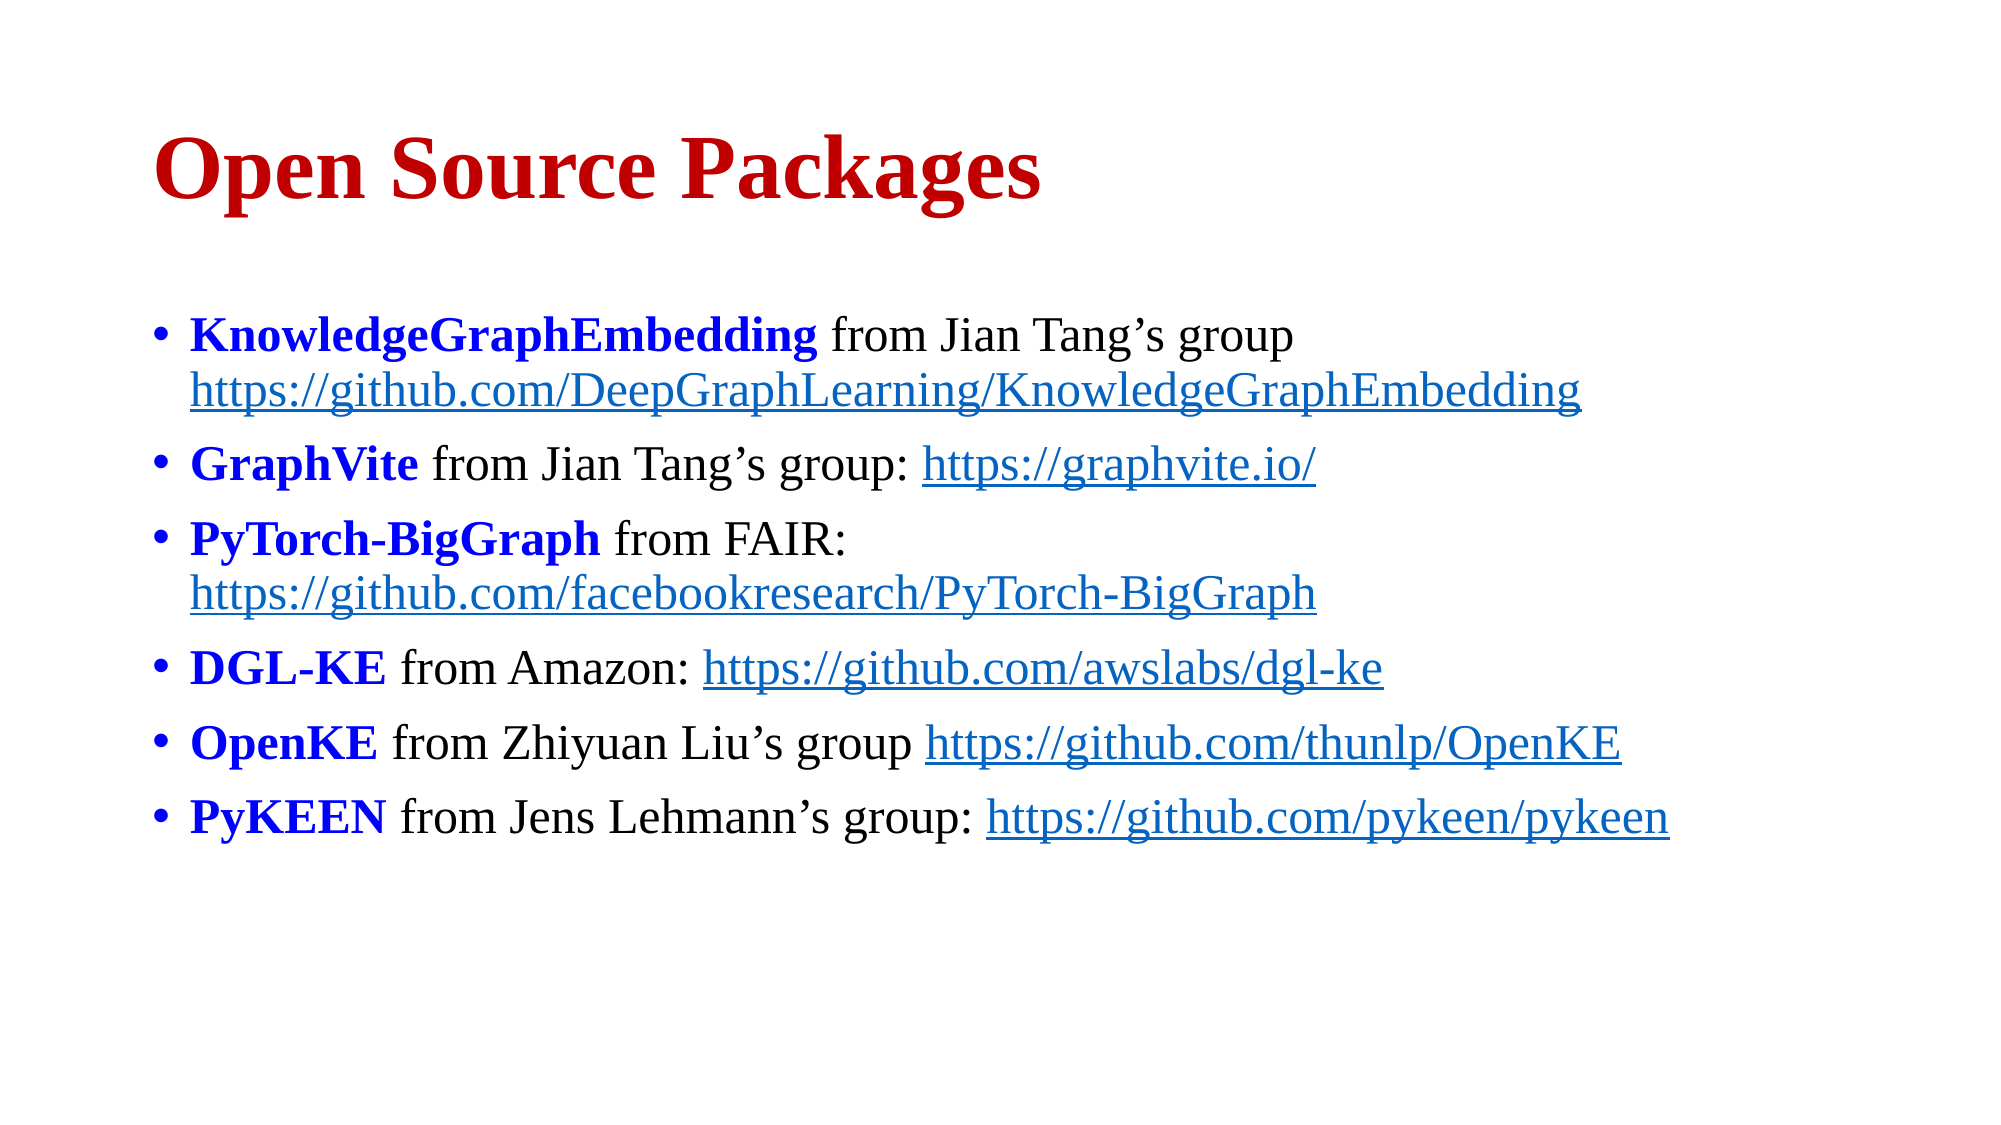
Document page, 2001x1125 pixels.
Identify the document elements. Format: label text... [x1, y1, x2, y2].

list KnowledgeGraphEmbedding from Jian Tang’s group https://github.com/DeepGraphLearning/KnowledgeGraphEmbedding GraphVite from Jian Tang’s group: https://graphvite.io/ PyTorch-BigGraph from FAIR: https://github.com/facebookresearch/PyTorch-BigGraph DGL-KE from Amazon: https://github.com/awslabs/dgl-ke OpenKE from Zhiyuan Liu’s group https://github.com/thunlp/OpenKE PyKEEN from Jens Lehmann’s group: https://github.com/pykeen/pykeen [137, 301, 1863, 1016]
title Open Source Packages [137, 59, 1863, 278]
